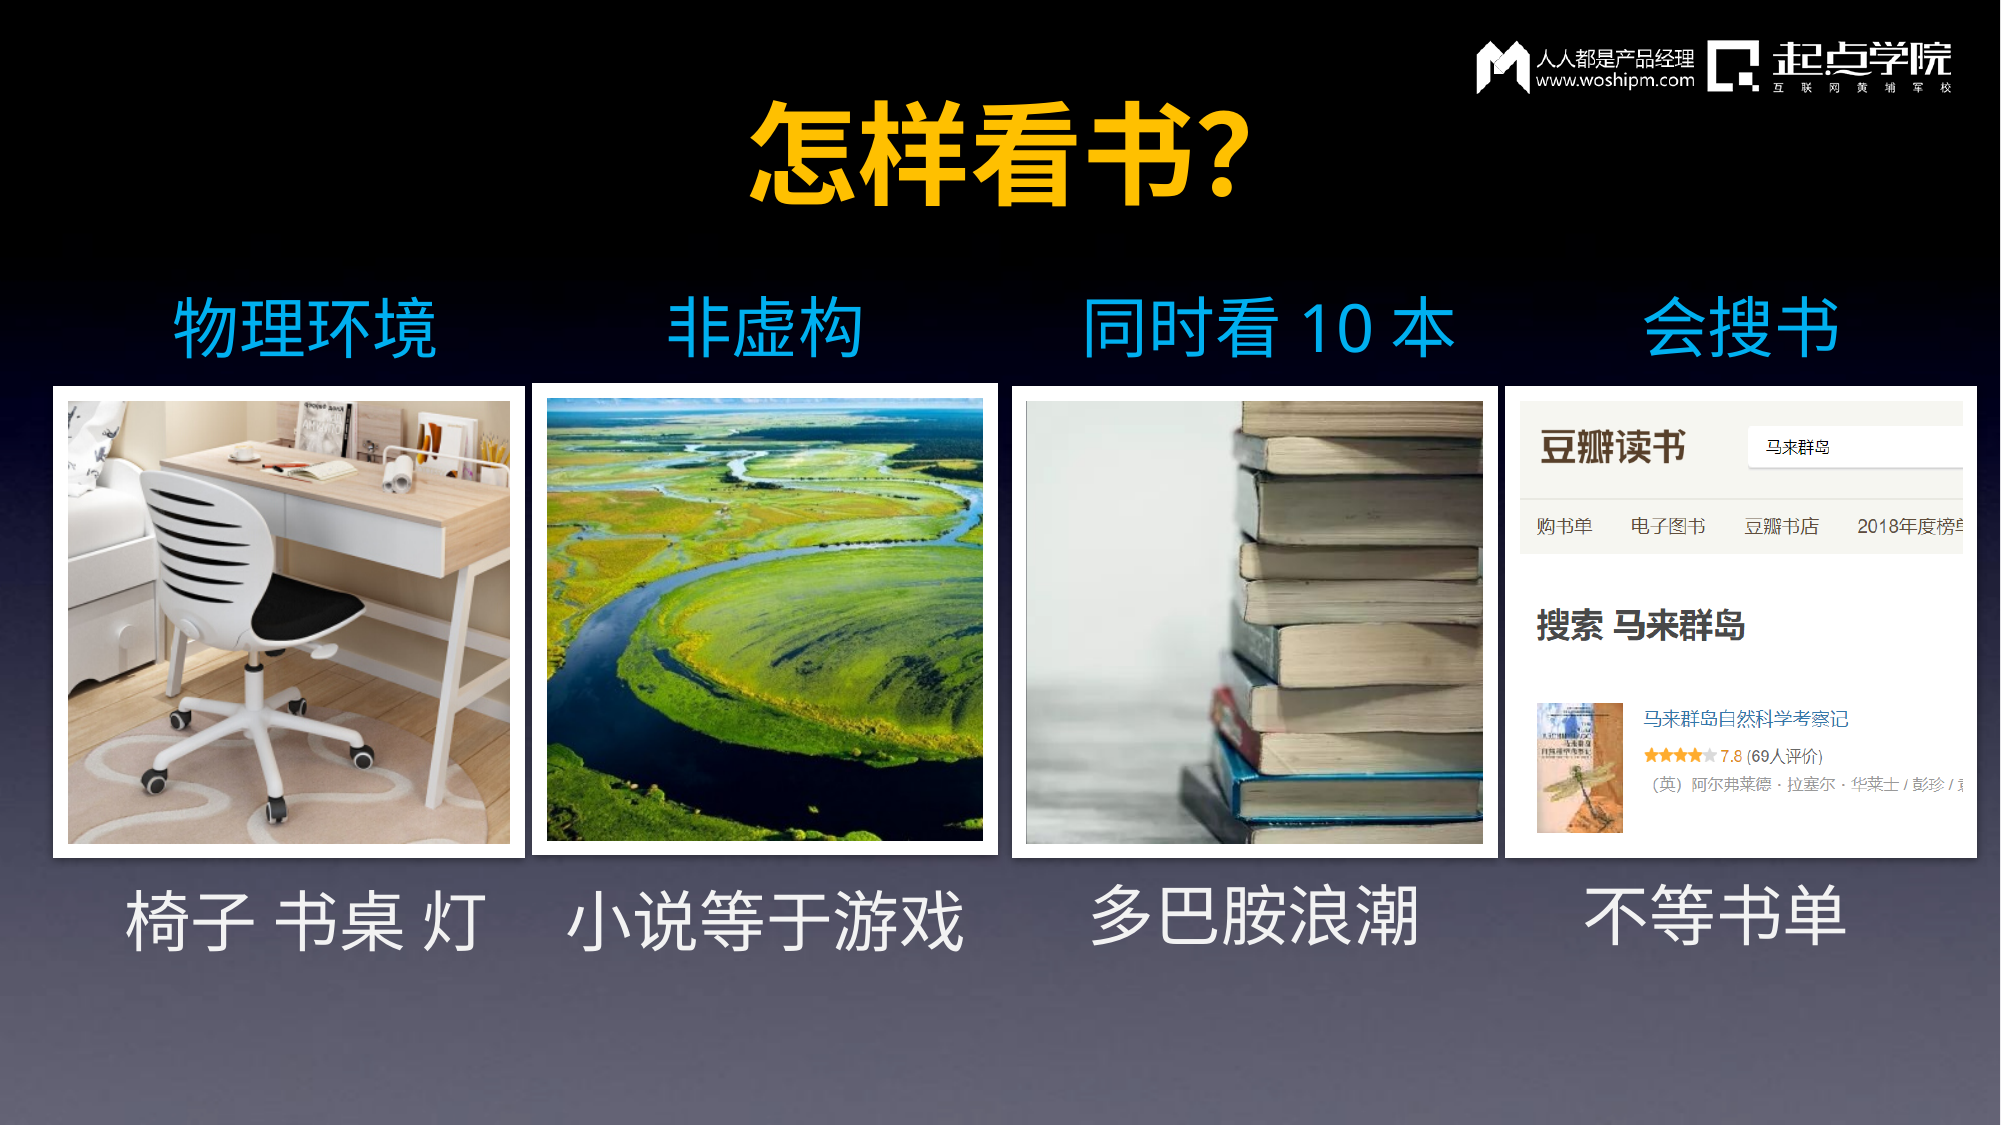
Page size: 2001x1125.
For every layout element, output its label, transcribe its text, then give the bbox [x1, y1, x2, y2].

text_box 物理环境 [157, 279, 455, 375]
text_box 不等书单 [1567, 866, 1865, 962]
text_box 非虚构 [650, 278, 881, 374]
picture [0, 0, 2001, 1125]
text_box 小说等于游戏 [551, 871, 982, 967]
text_box 多巴胺浪潮 [1073, 866, 1437, 962]
text_box 会搜书 [1626, 278, 1857, 374]
text_box 怎样看书？ [593, 77, 1459, 227]
text_box 同时看10本 [1067, 278, 1472, 374]
text_box 椅子 书桌 灯 [109, 871, 503, 967]
